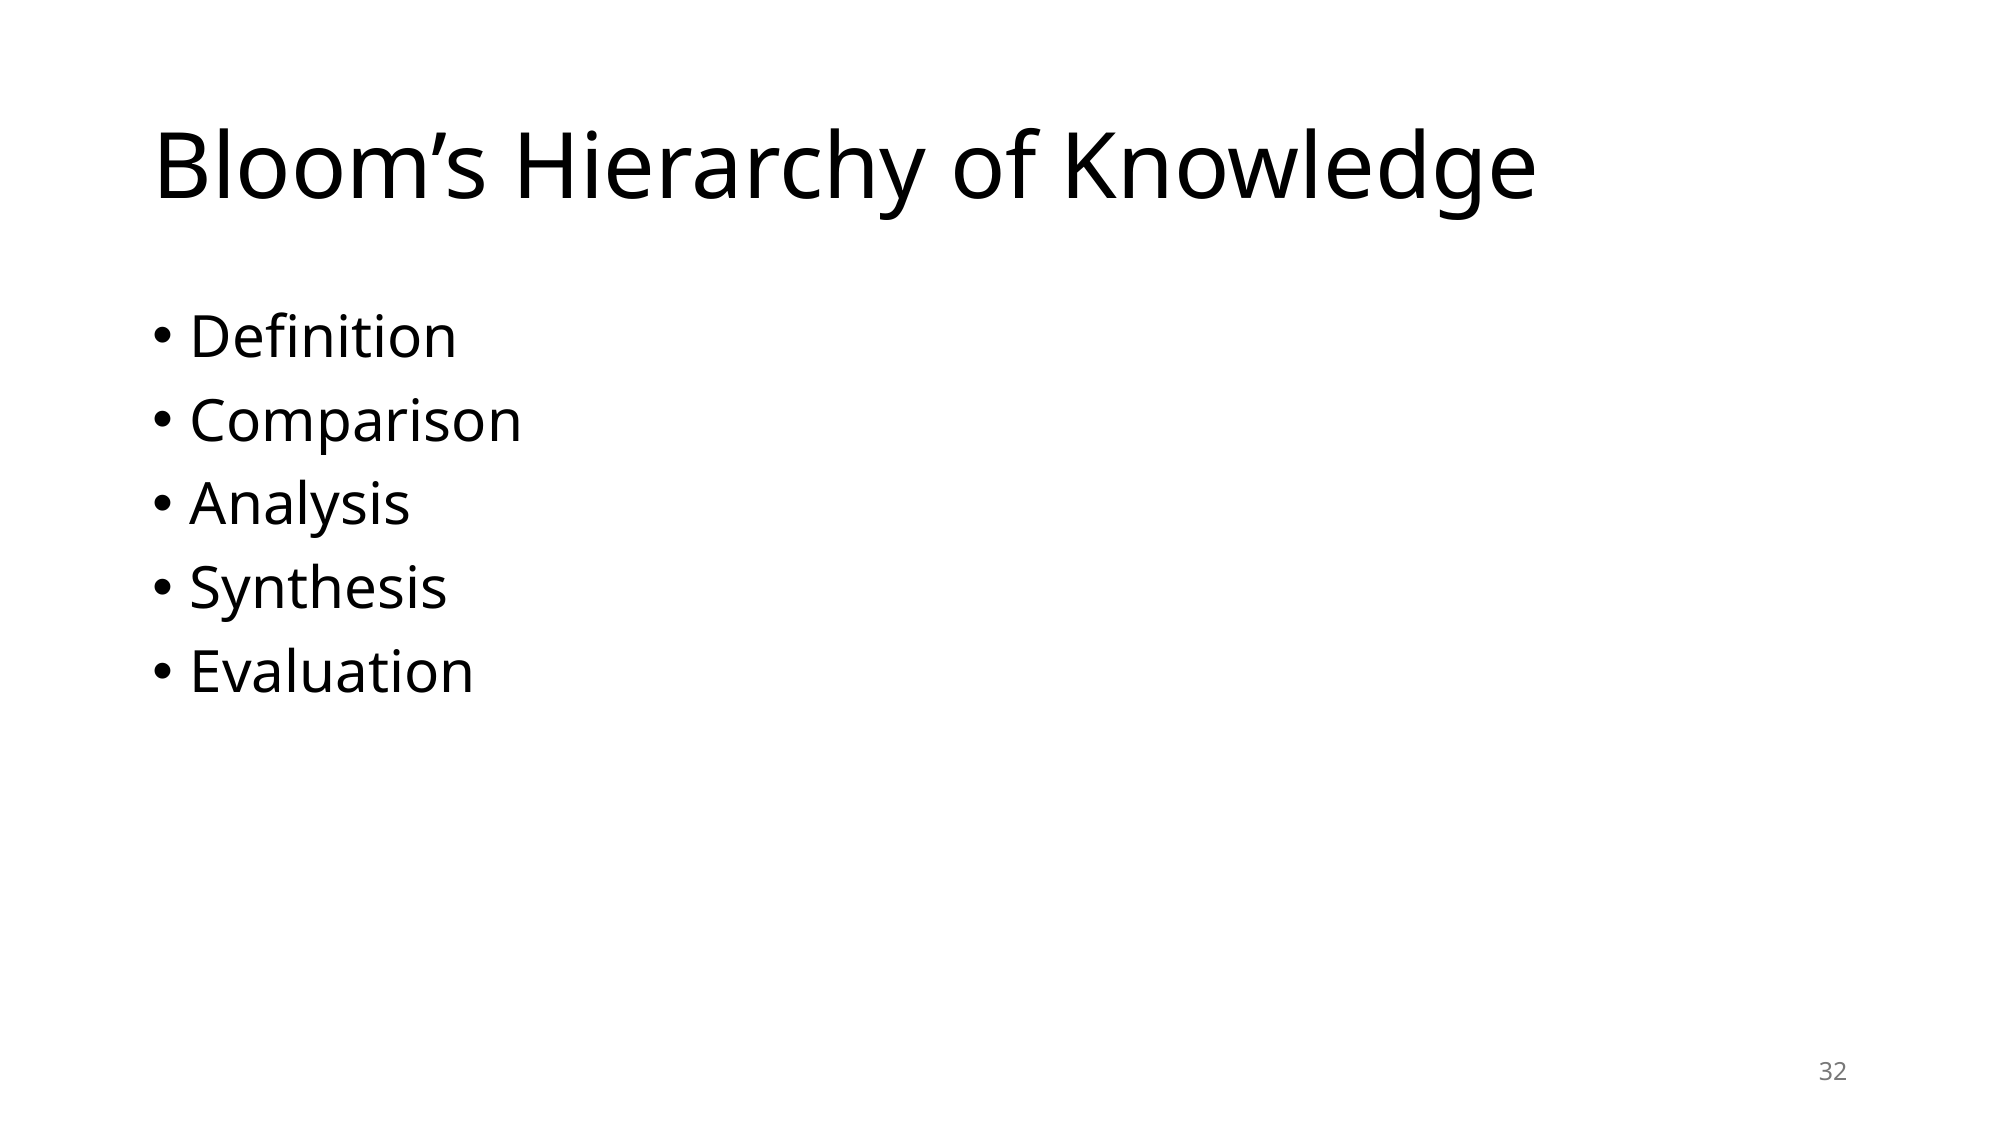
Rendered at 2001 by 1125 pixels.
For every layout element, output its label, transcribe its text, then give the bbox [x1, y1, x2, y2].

slide_number 32 [1412, 1042, 1863, 1103]
list Definition Comparison Analysis Synthesis Evaluation [137, 299, 1863, 1014]
title Bloom’s Hierarchy of Knowledge [137, 59, 1863, 278]
